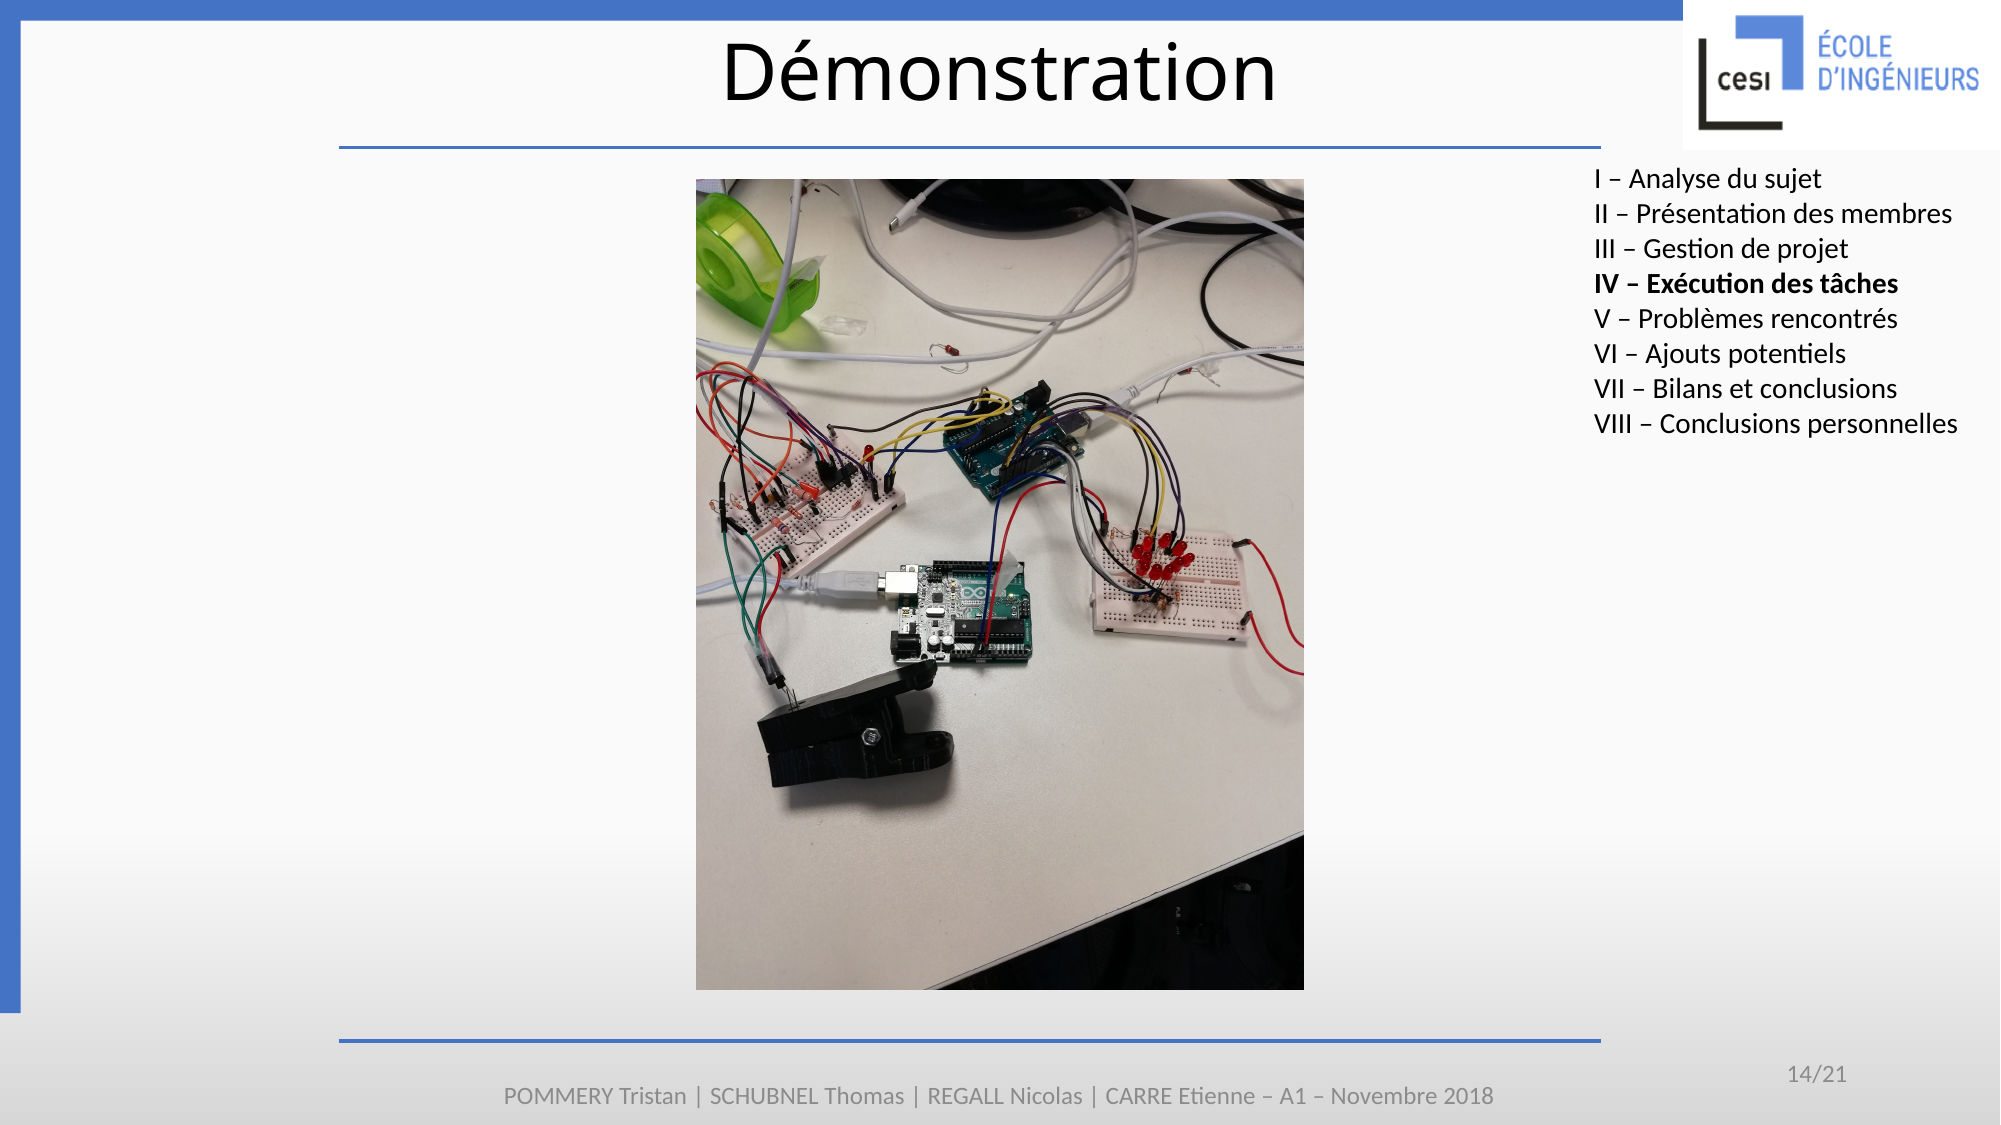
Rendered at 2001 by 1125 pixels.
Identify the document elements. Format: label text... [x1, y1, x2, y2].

picture [696, 179, 1304, 990]
text_box [0, 0, 1683, 22]
title Démonstration [704, 22, 1296, 128]
picture [1683, 0, 2000, 150]
text_box I – Analyse du sujet II – Présentation des membres III – Gestion de projet IV – Exécution des tâches V – Problèmes rencontrés VI – Ajouts potentiels VII – Bilans et conclusions VIII – Conclusions personnelles [1579, 151, 2000, 447]
text_box [0, 22, 22, 1014]
slide_number 14/21 [1412, 1042, 1863, 1103]
footer POMMERY Tristan | SCHUBNEL Thomas | REGALL Nicolas | CARRE Etienne – A1 – Novembre 2018 [137, 1065, 1863, 1125]
